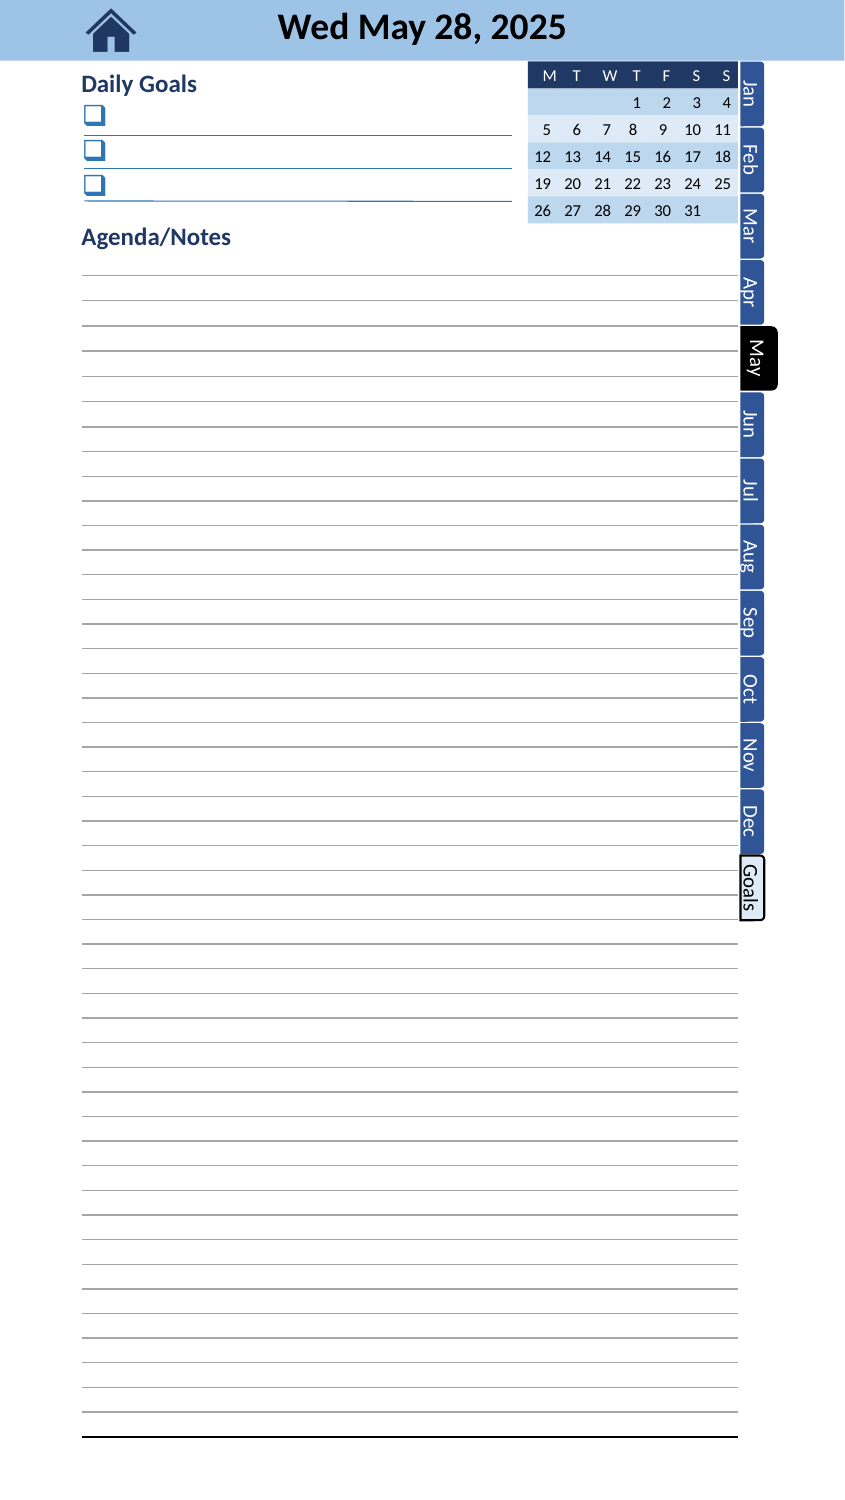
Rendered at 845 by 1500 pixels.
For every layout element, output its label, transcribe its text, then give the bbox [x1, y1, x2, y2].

picture [82, 1, 140, 59]
list Wed May 28, 2025 [190, 0, 655, 61]
